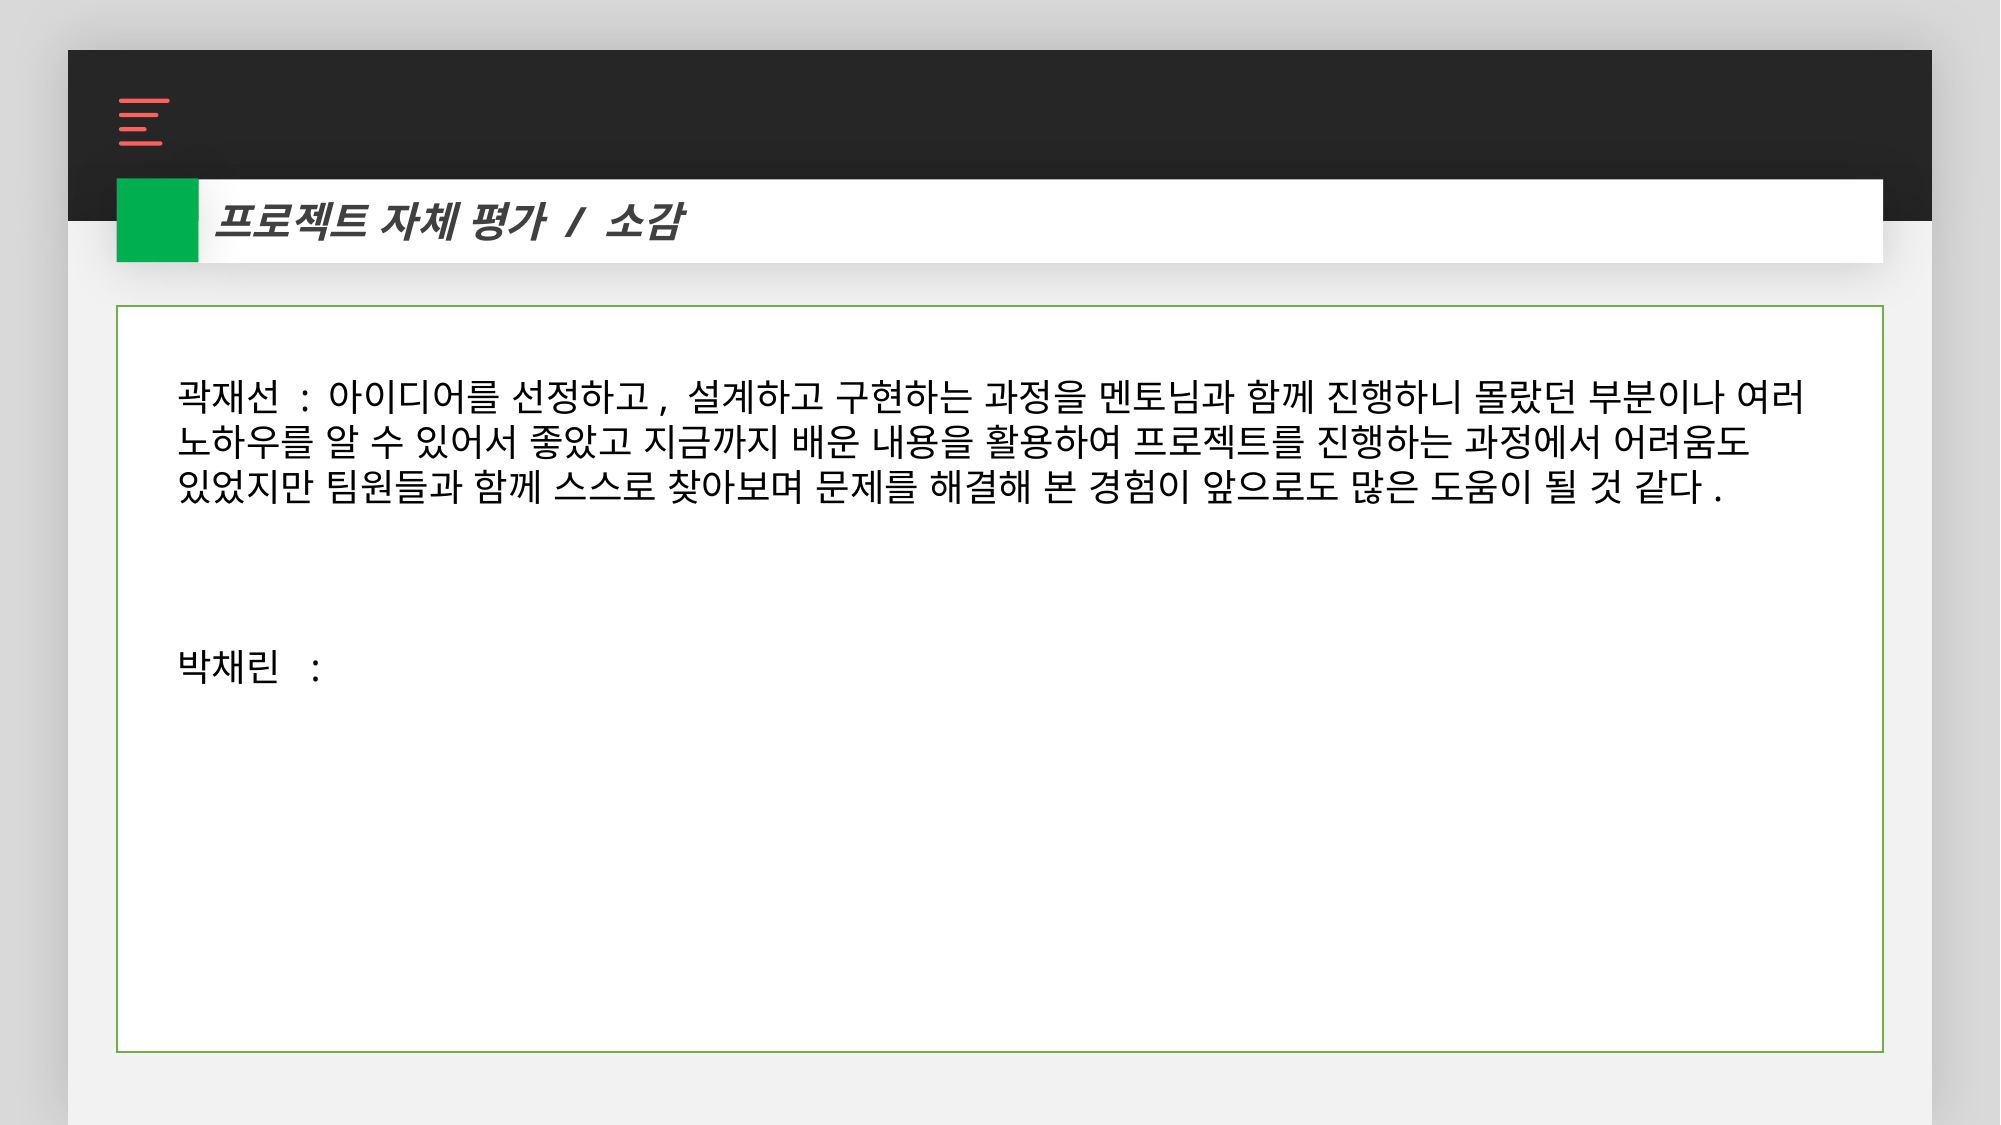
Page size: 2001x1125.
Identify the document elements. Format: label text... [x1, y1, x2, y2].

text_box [118, 98, 170, 146]
text_box [67, 49, 1933, 203]
text_box [67, 220, 1933, 1125]
text_box [116, 305, 1884, 1053]
text_box [116, 177, 199, 263]
text_box 프로젝트 자체 평가 / 소감 [204, 178, 1884, 264]
text_box 곽재선 : 아이디어를 선정하고, 설계하고 구현하는 과정을 멘토님과 함께 진행하니 몰랐던 부분이나 여러 노하우를 알 수 있어서 좋았고 지금까지 배운 내용을 활용하여 프로젝트를 진행하는 과정에서 어려움도 있었지만 팀원들과 함께 스스로 찾아보며 문제를 해결해 본 경험이 앞으로도 많은 도움이 될 것 같다. 박채린 : [162, 366, 1823, 967]
